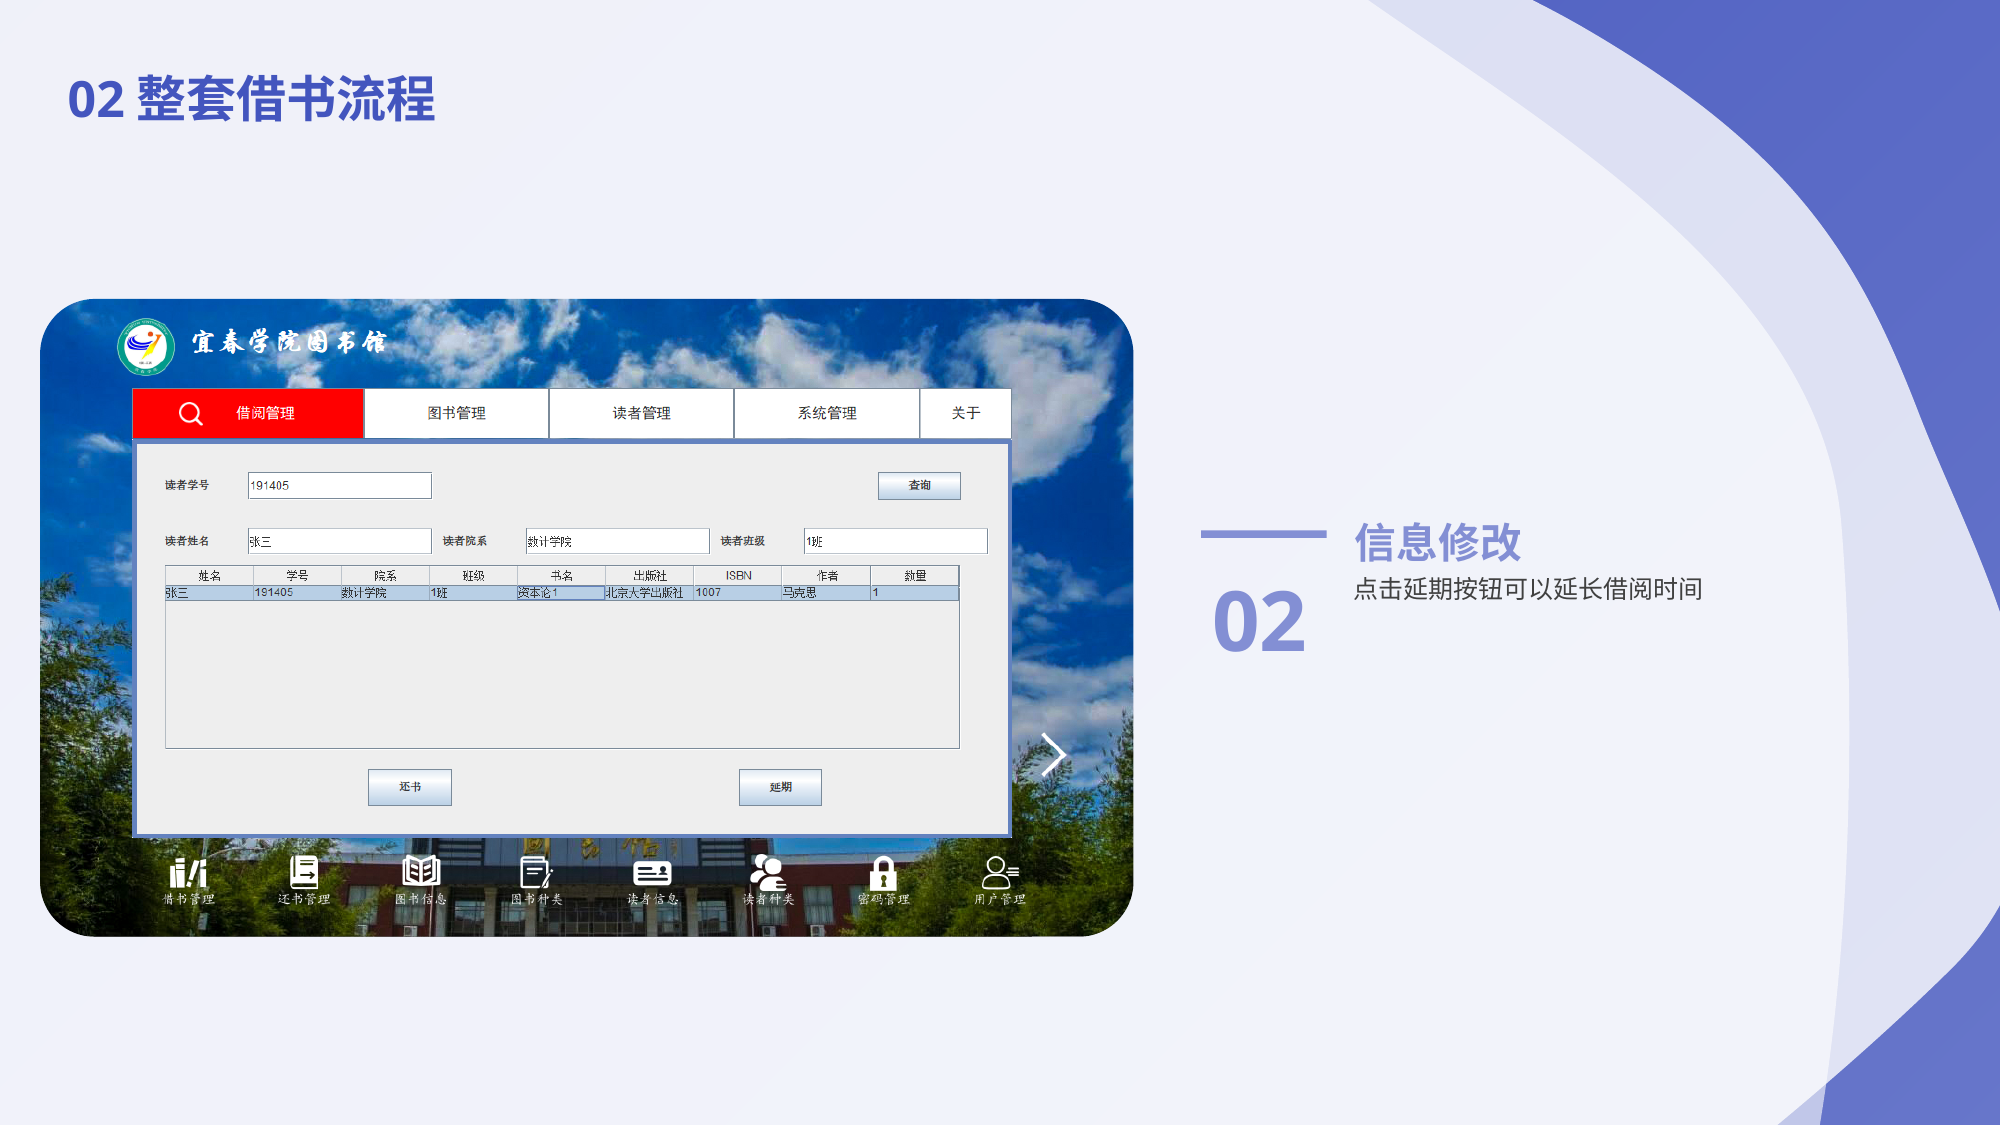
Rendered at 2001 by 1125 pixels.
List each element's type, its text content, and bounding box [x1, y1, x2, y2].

text_box 02 [1197, 530, 1323, 676]
picture [40, 298, 1134, 937]
list 02整套借书流程 [52, 41, 924, 162]
text_box 信息修改 [1339, 494, 1537, 575]
text_box 点击延期按钮可以延长借阅时间 [1339, 557, 1753, 612]
text_box [1200, 529, 1328, 539]
